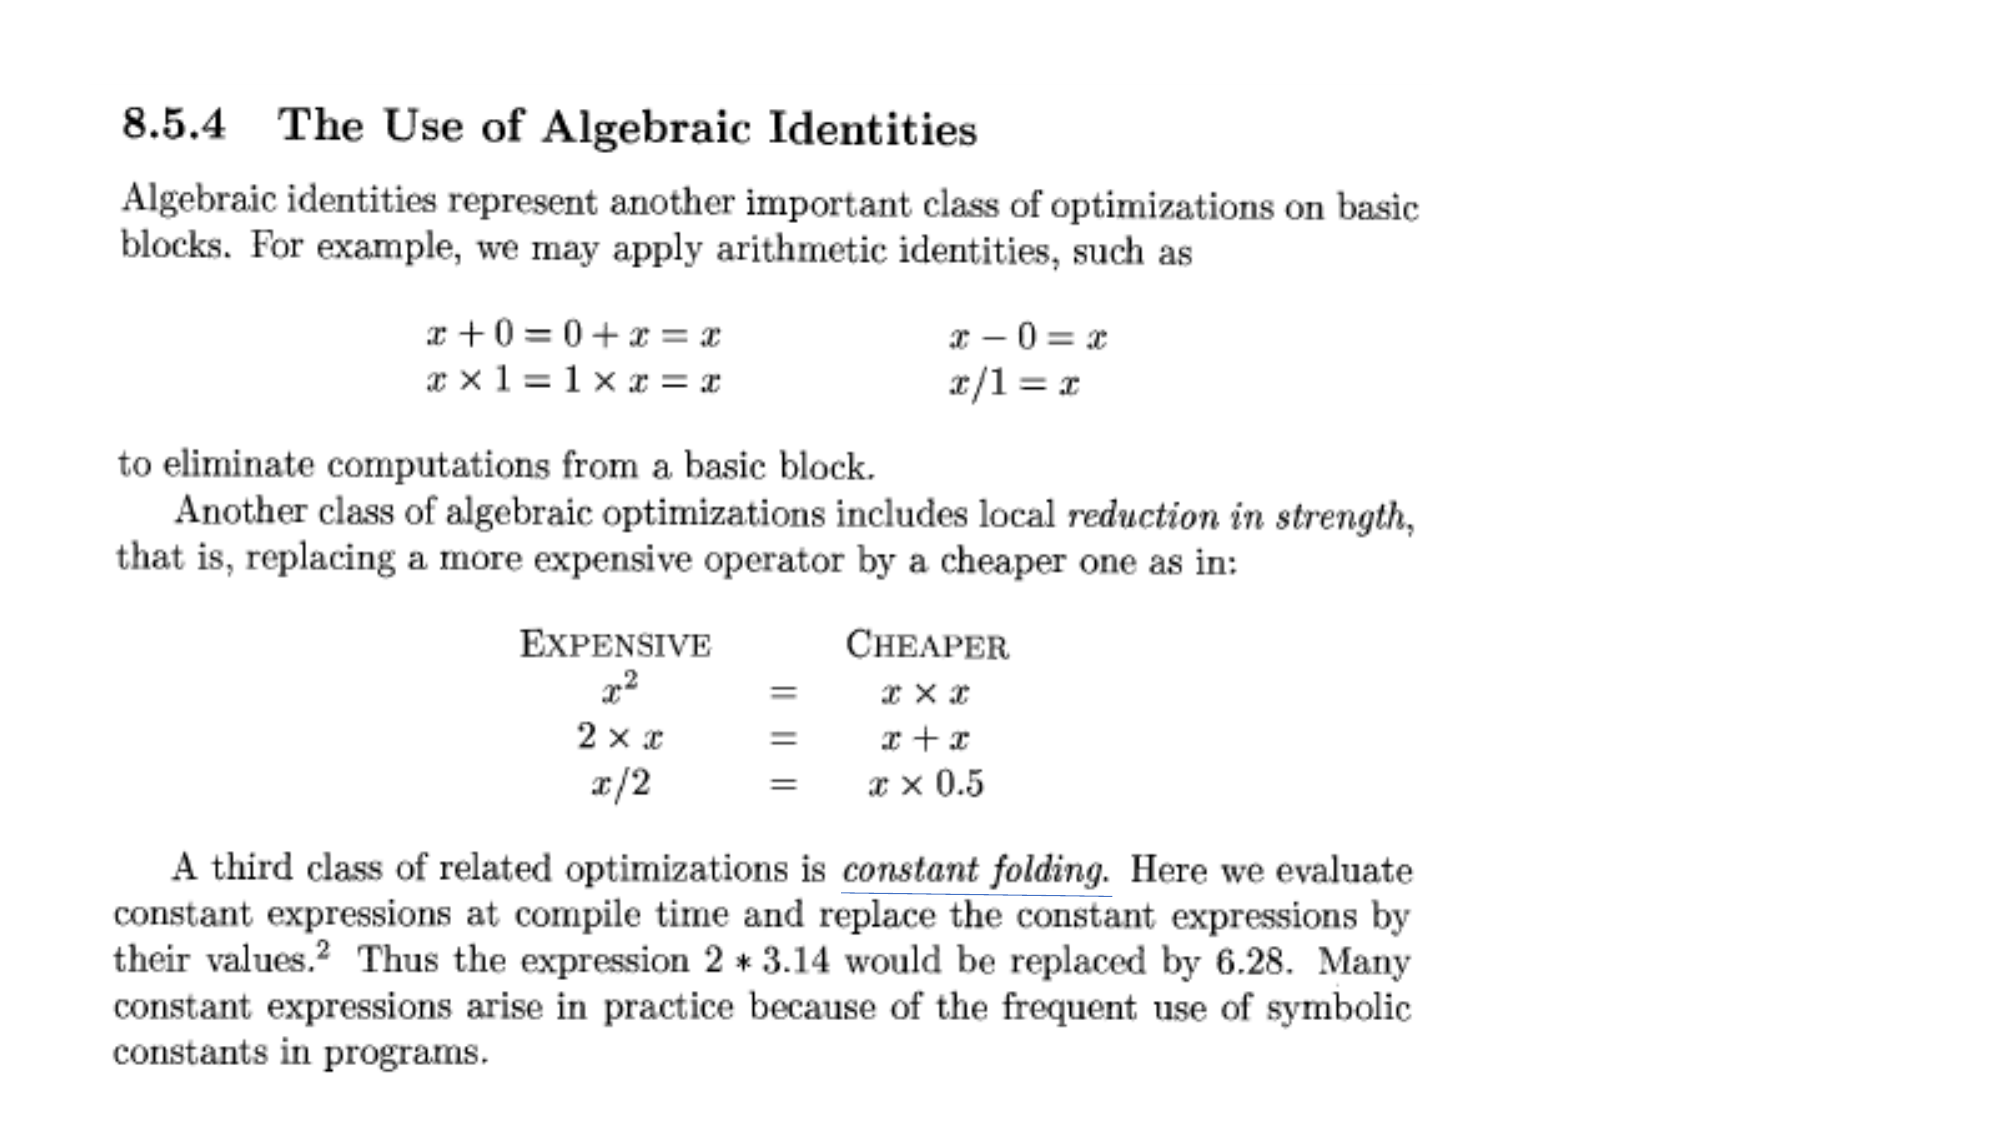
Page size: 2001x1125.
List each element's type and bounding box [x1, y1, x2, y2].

picture [89, 83, 1432, 1080]
text_box [840, 892, 1113, 897]
